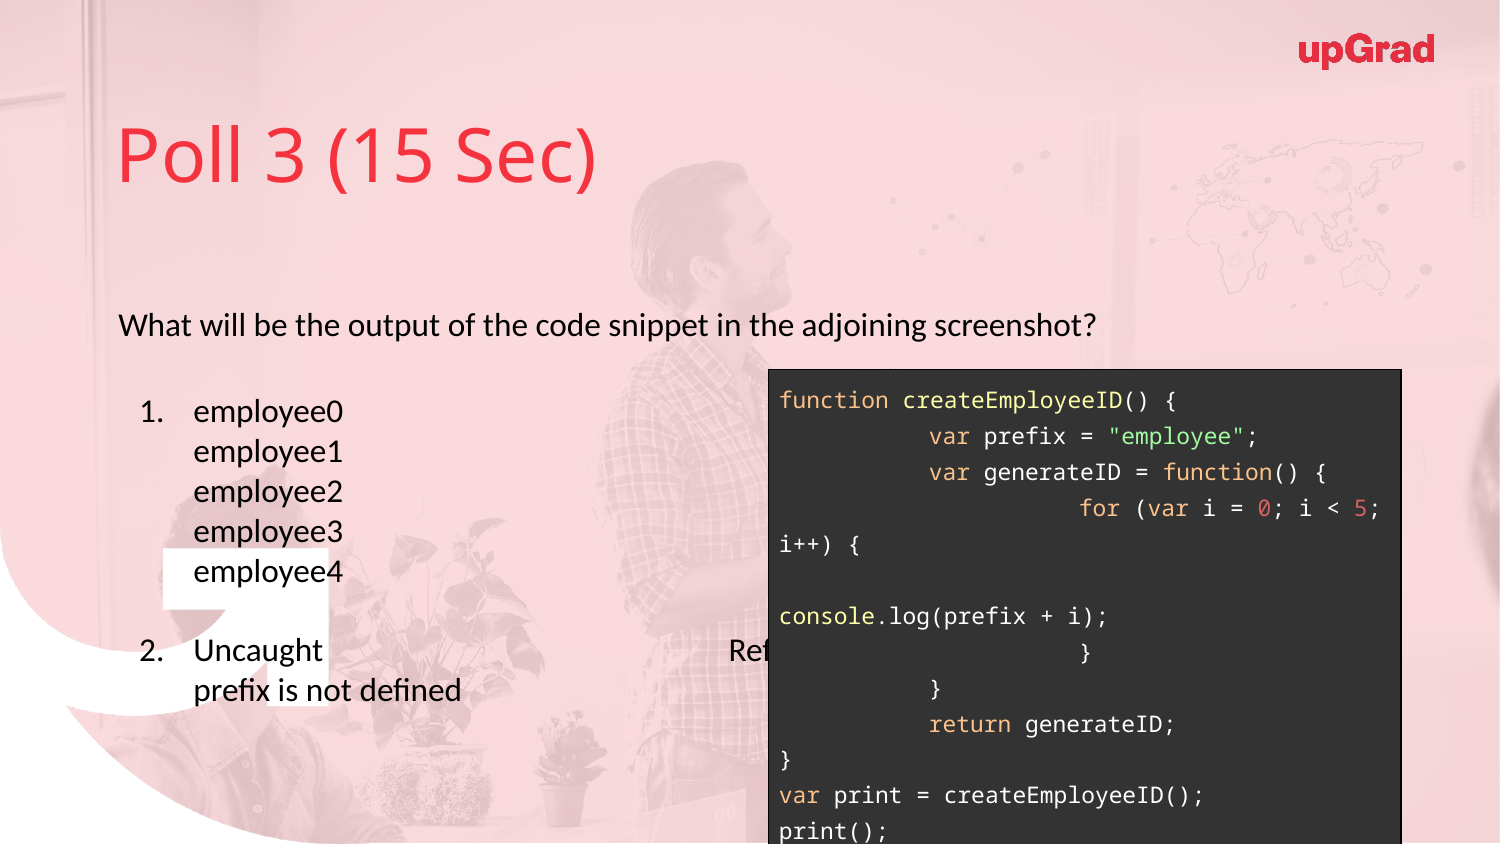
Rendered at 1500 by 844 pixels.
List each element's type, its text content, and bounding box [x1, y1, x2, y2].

text_box What will be the output of the code snippet in the adjoining screenshot? employee0 employee1 employee2 employee3 employee4 Uncaught ReferenceError: prefix is not defined [103, 289, 1362, 747]
picture [1299, 33, 1434, 70]
text_box [0, 0, 1500, 844]
slide_number ‹#› [1402, 782, 1406, 828]
table_header function createEmployeeID() { var prefix = "employee"; var generateID = function() { for (var i = 0; i < 5; i++) { console.log(prefix + i); } } return generateID; } var print = createEmployeeID(); print(); [769, 370, 1400, 844]
text_box Poll 3 (15 Sec) [104, 49, 1006, 266]
